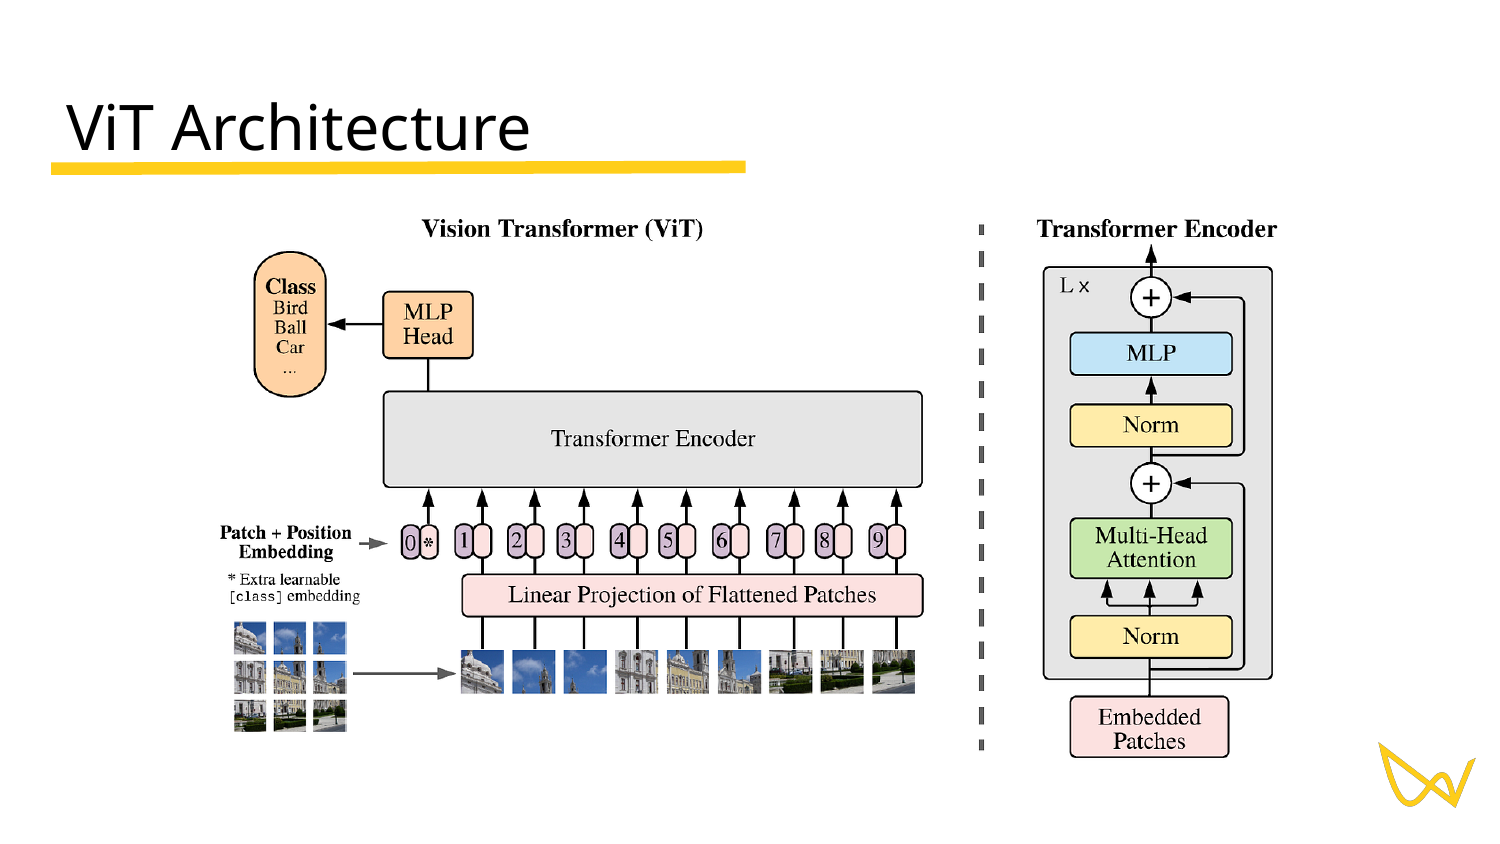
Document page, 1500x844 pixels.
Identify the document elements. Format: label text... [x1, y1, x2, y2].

picture [1359, 704, 1500, 844]
title ViT Architecture [51, 72, 1449, 167]
picture [198, 210, 1302, 773]
